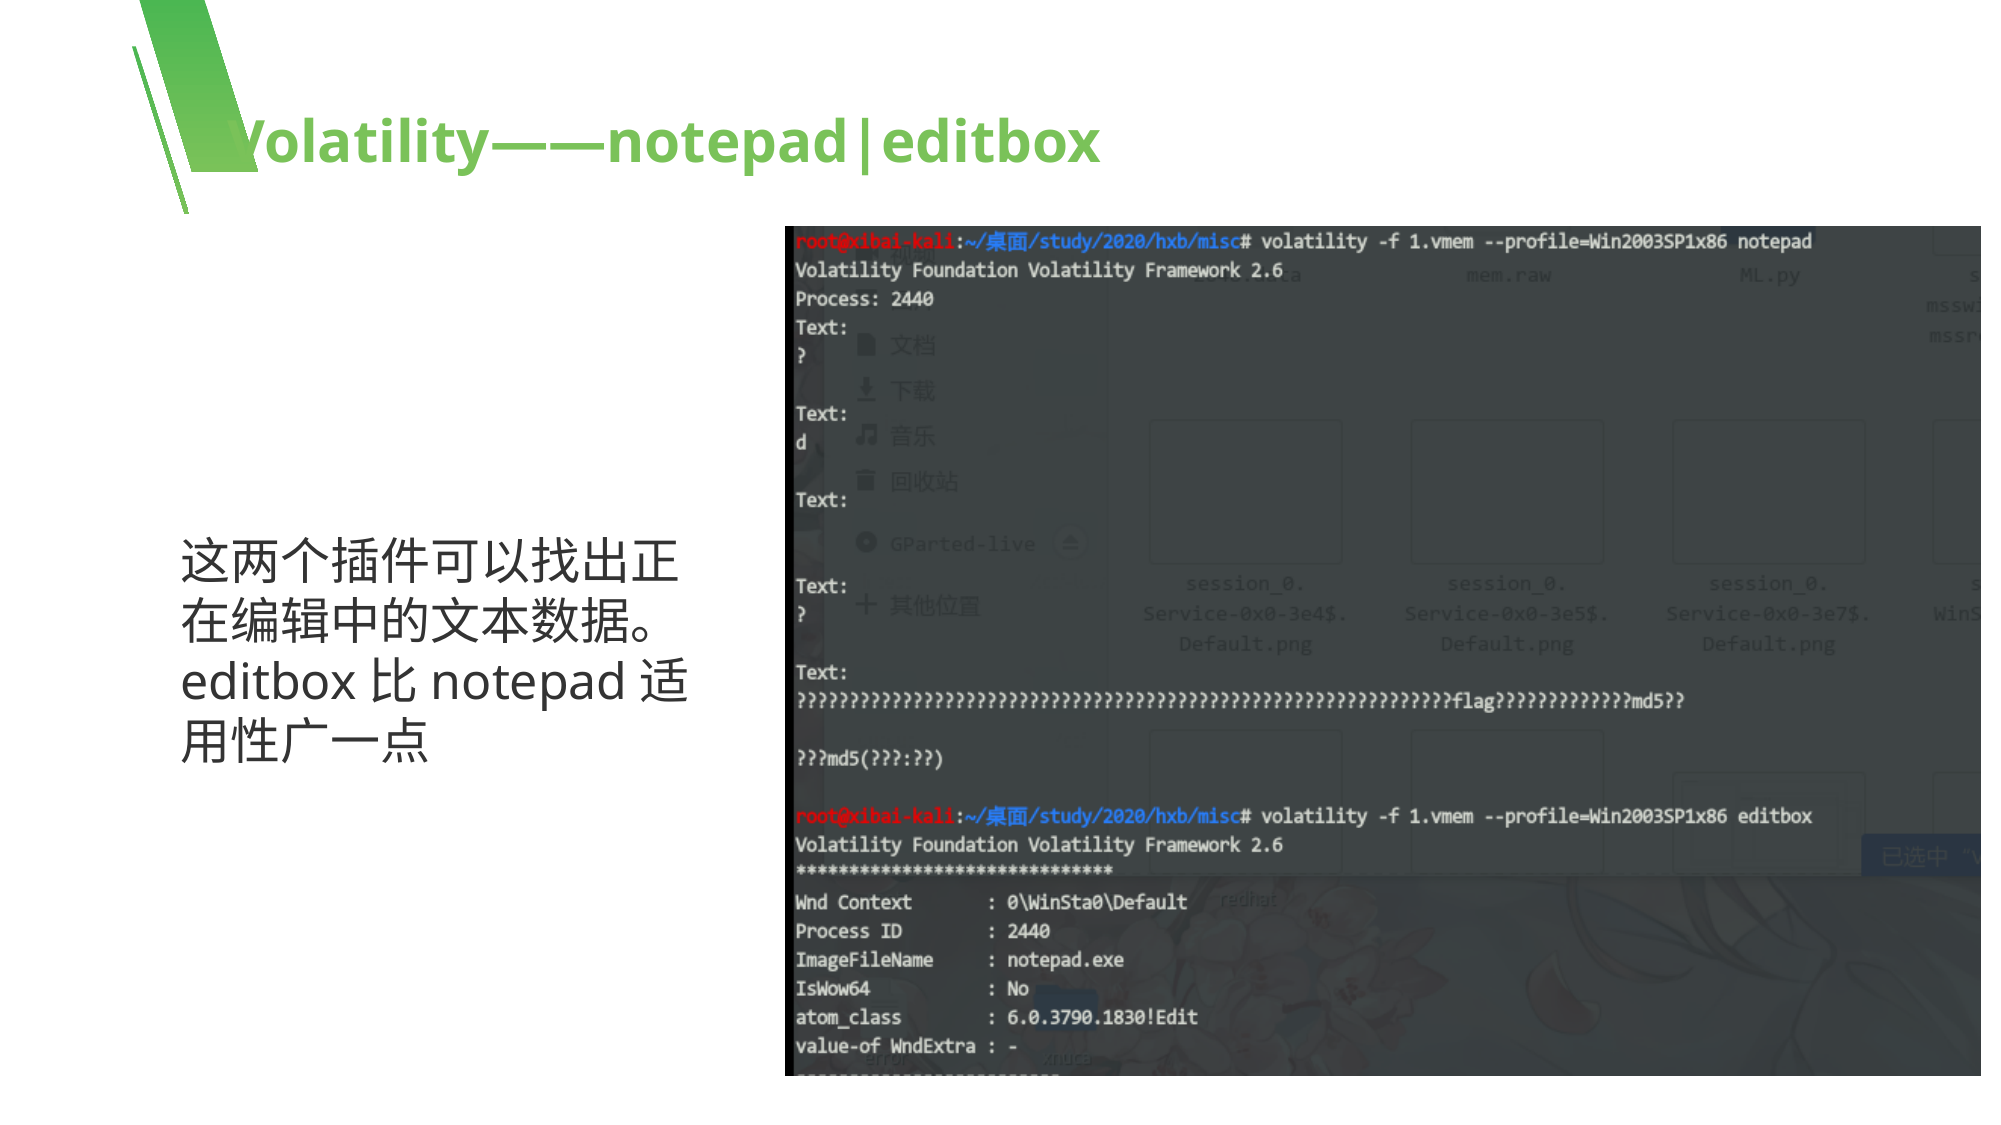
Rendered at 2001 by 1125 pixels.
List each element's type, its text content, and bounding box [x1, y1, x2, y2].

picture [784, 226, 1981, 1076]
text_box Volatility——notepad|editbox [212, 96, 1116, 182]
text_box 这两个插件可以找出正在编辑中的文本数据。editbox比notepad适用性广一点 [165, 522, 734, 777]
